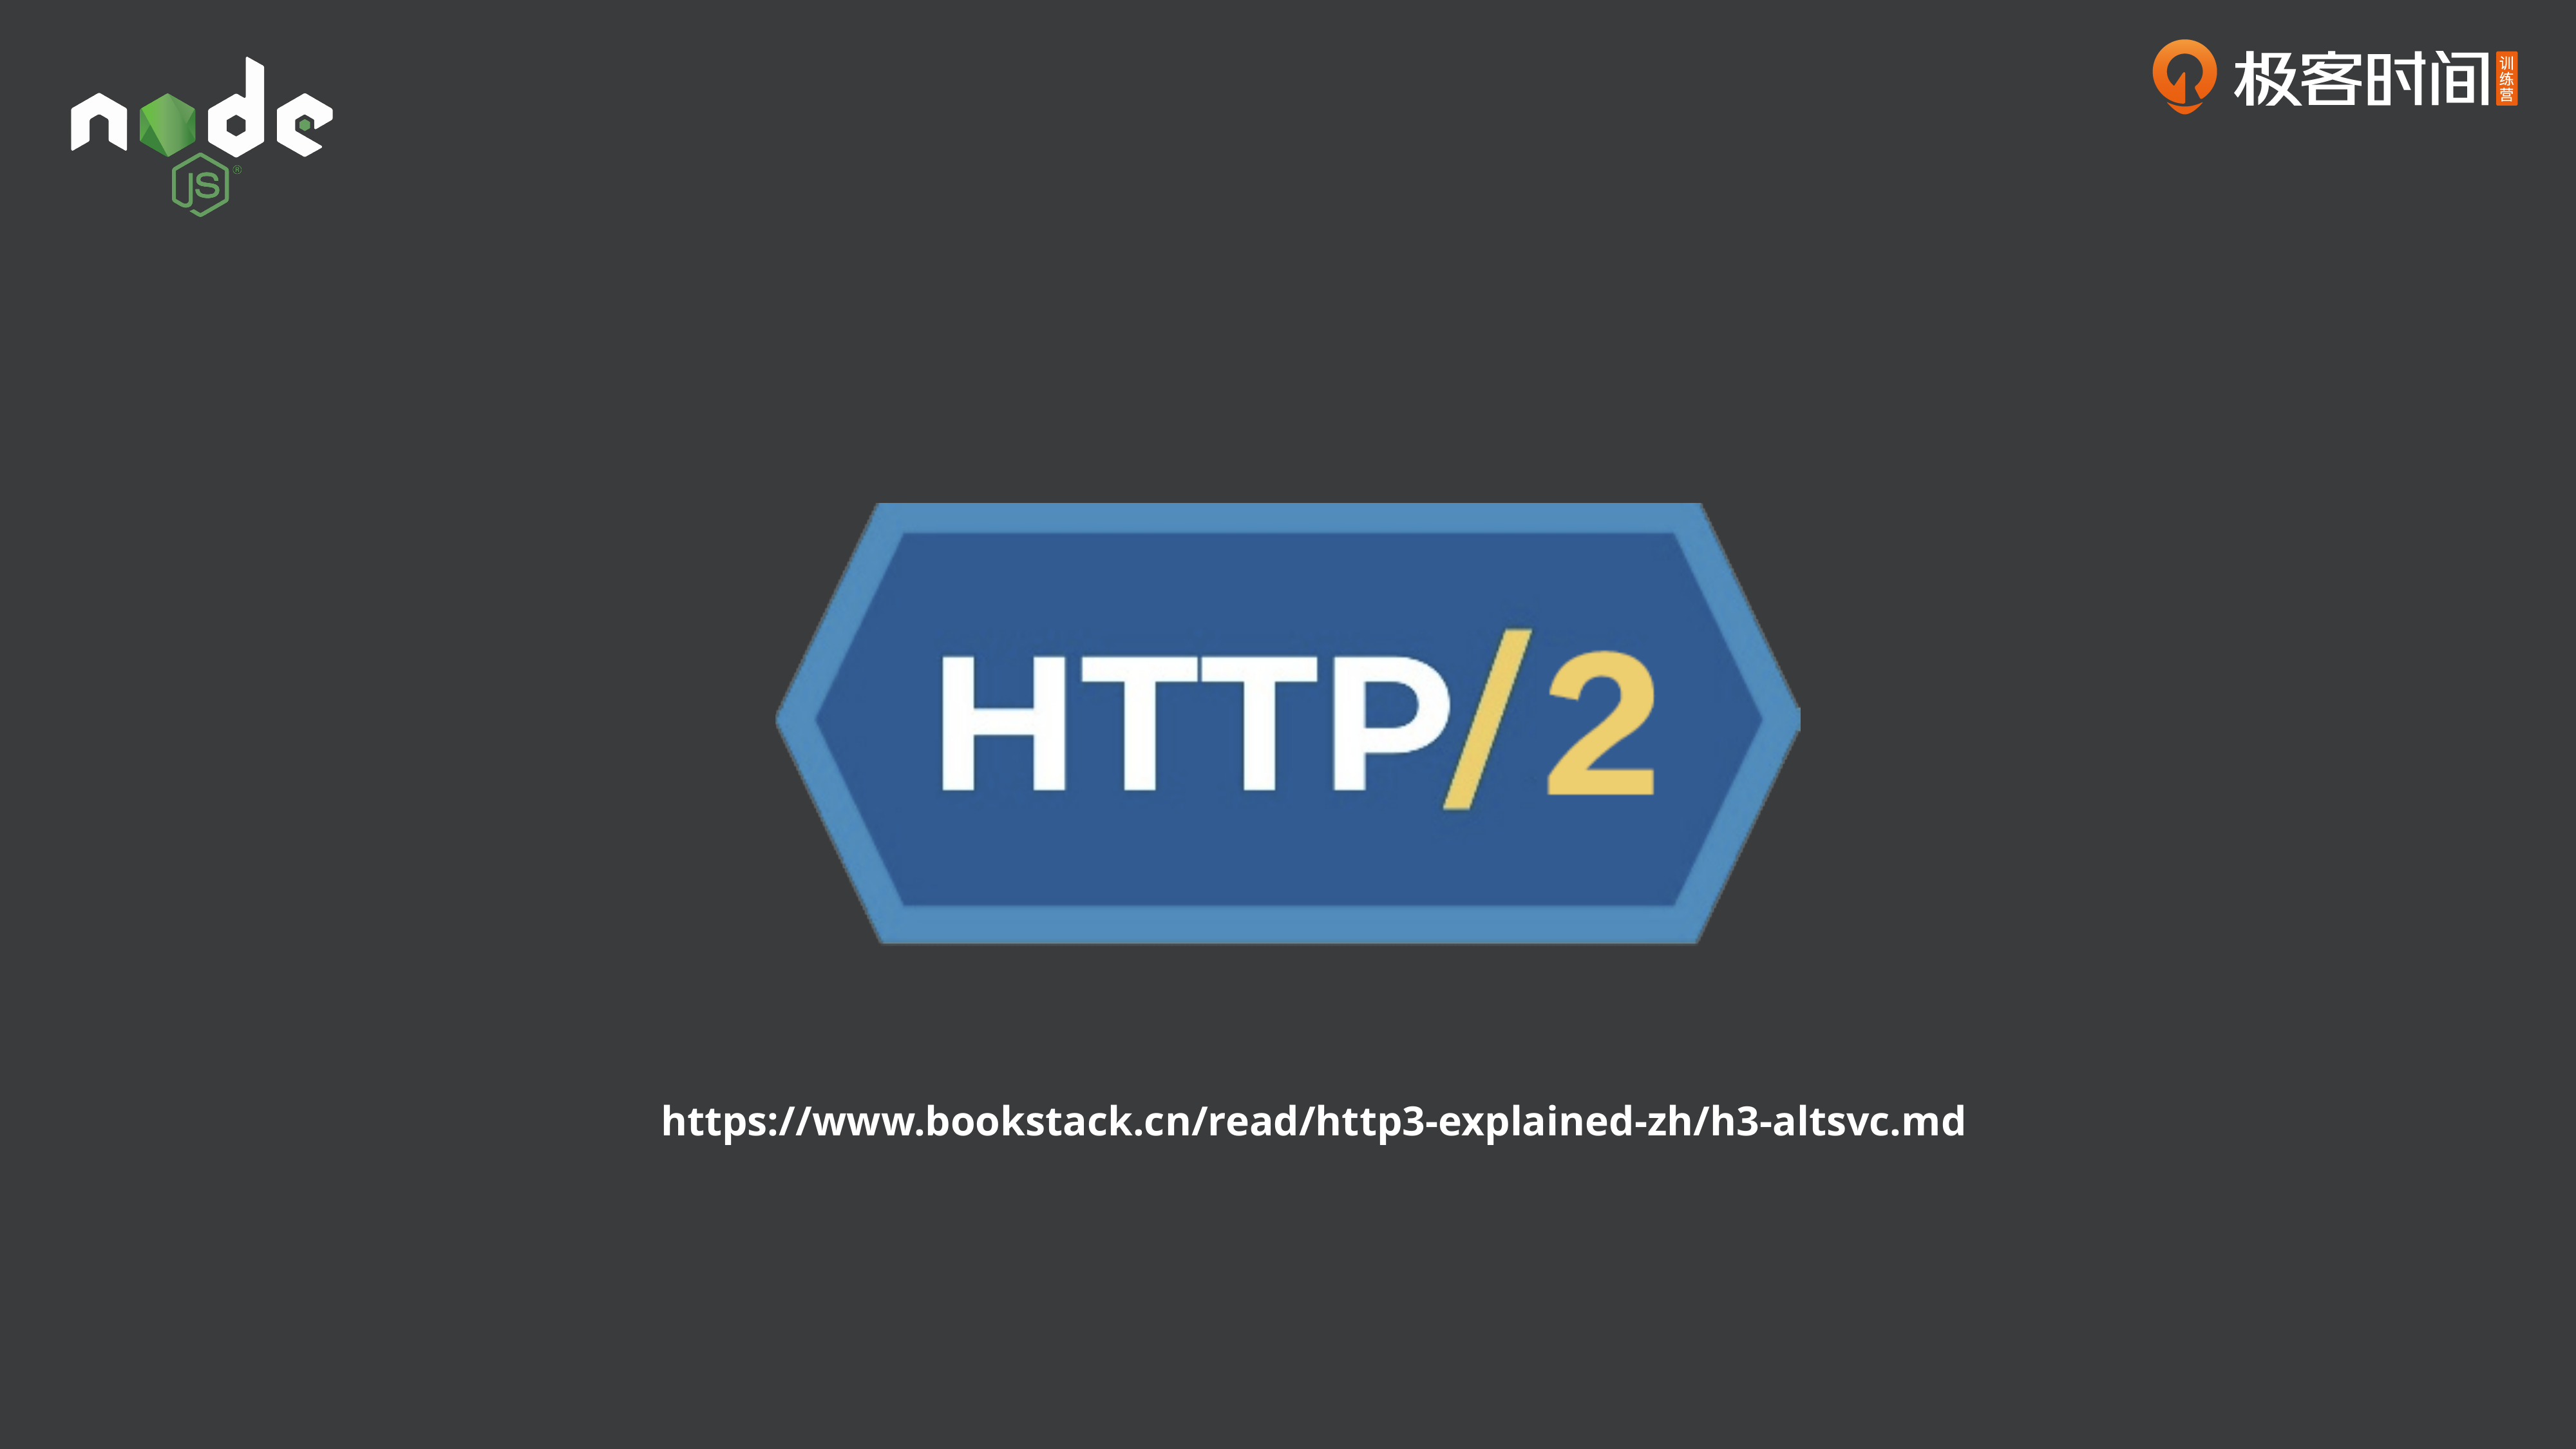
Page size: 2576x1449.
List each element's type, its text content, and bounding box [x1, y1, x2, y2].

picture [71, 57, 333, 218]
picture [2102, 10, 2576, 147]
text_box https://www.bookstack.cn/read/http3-explained-zh/h3-altsvc.md [651, 1090, 1978, 1148]
picture [775, 503, 1801, 946]
